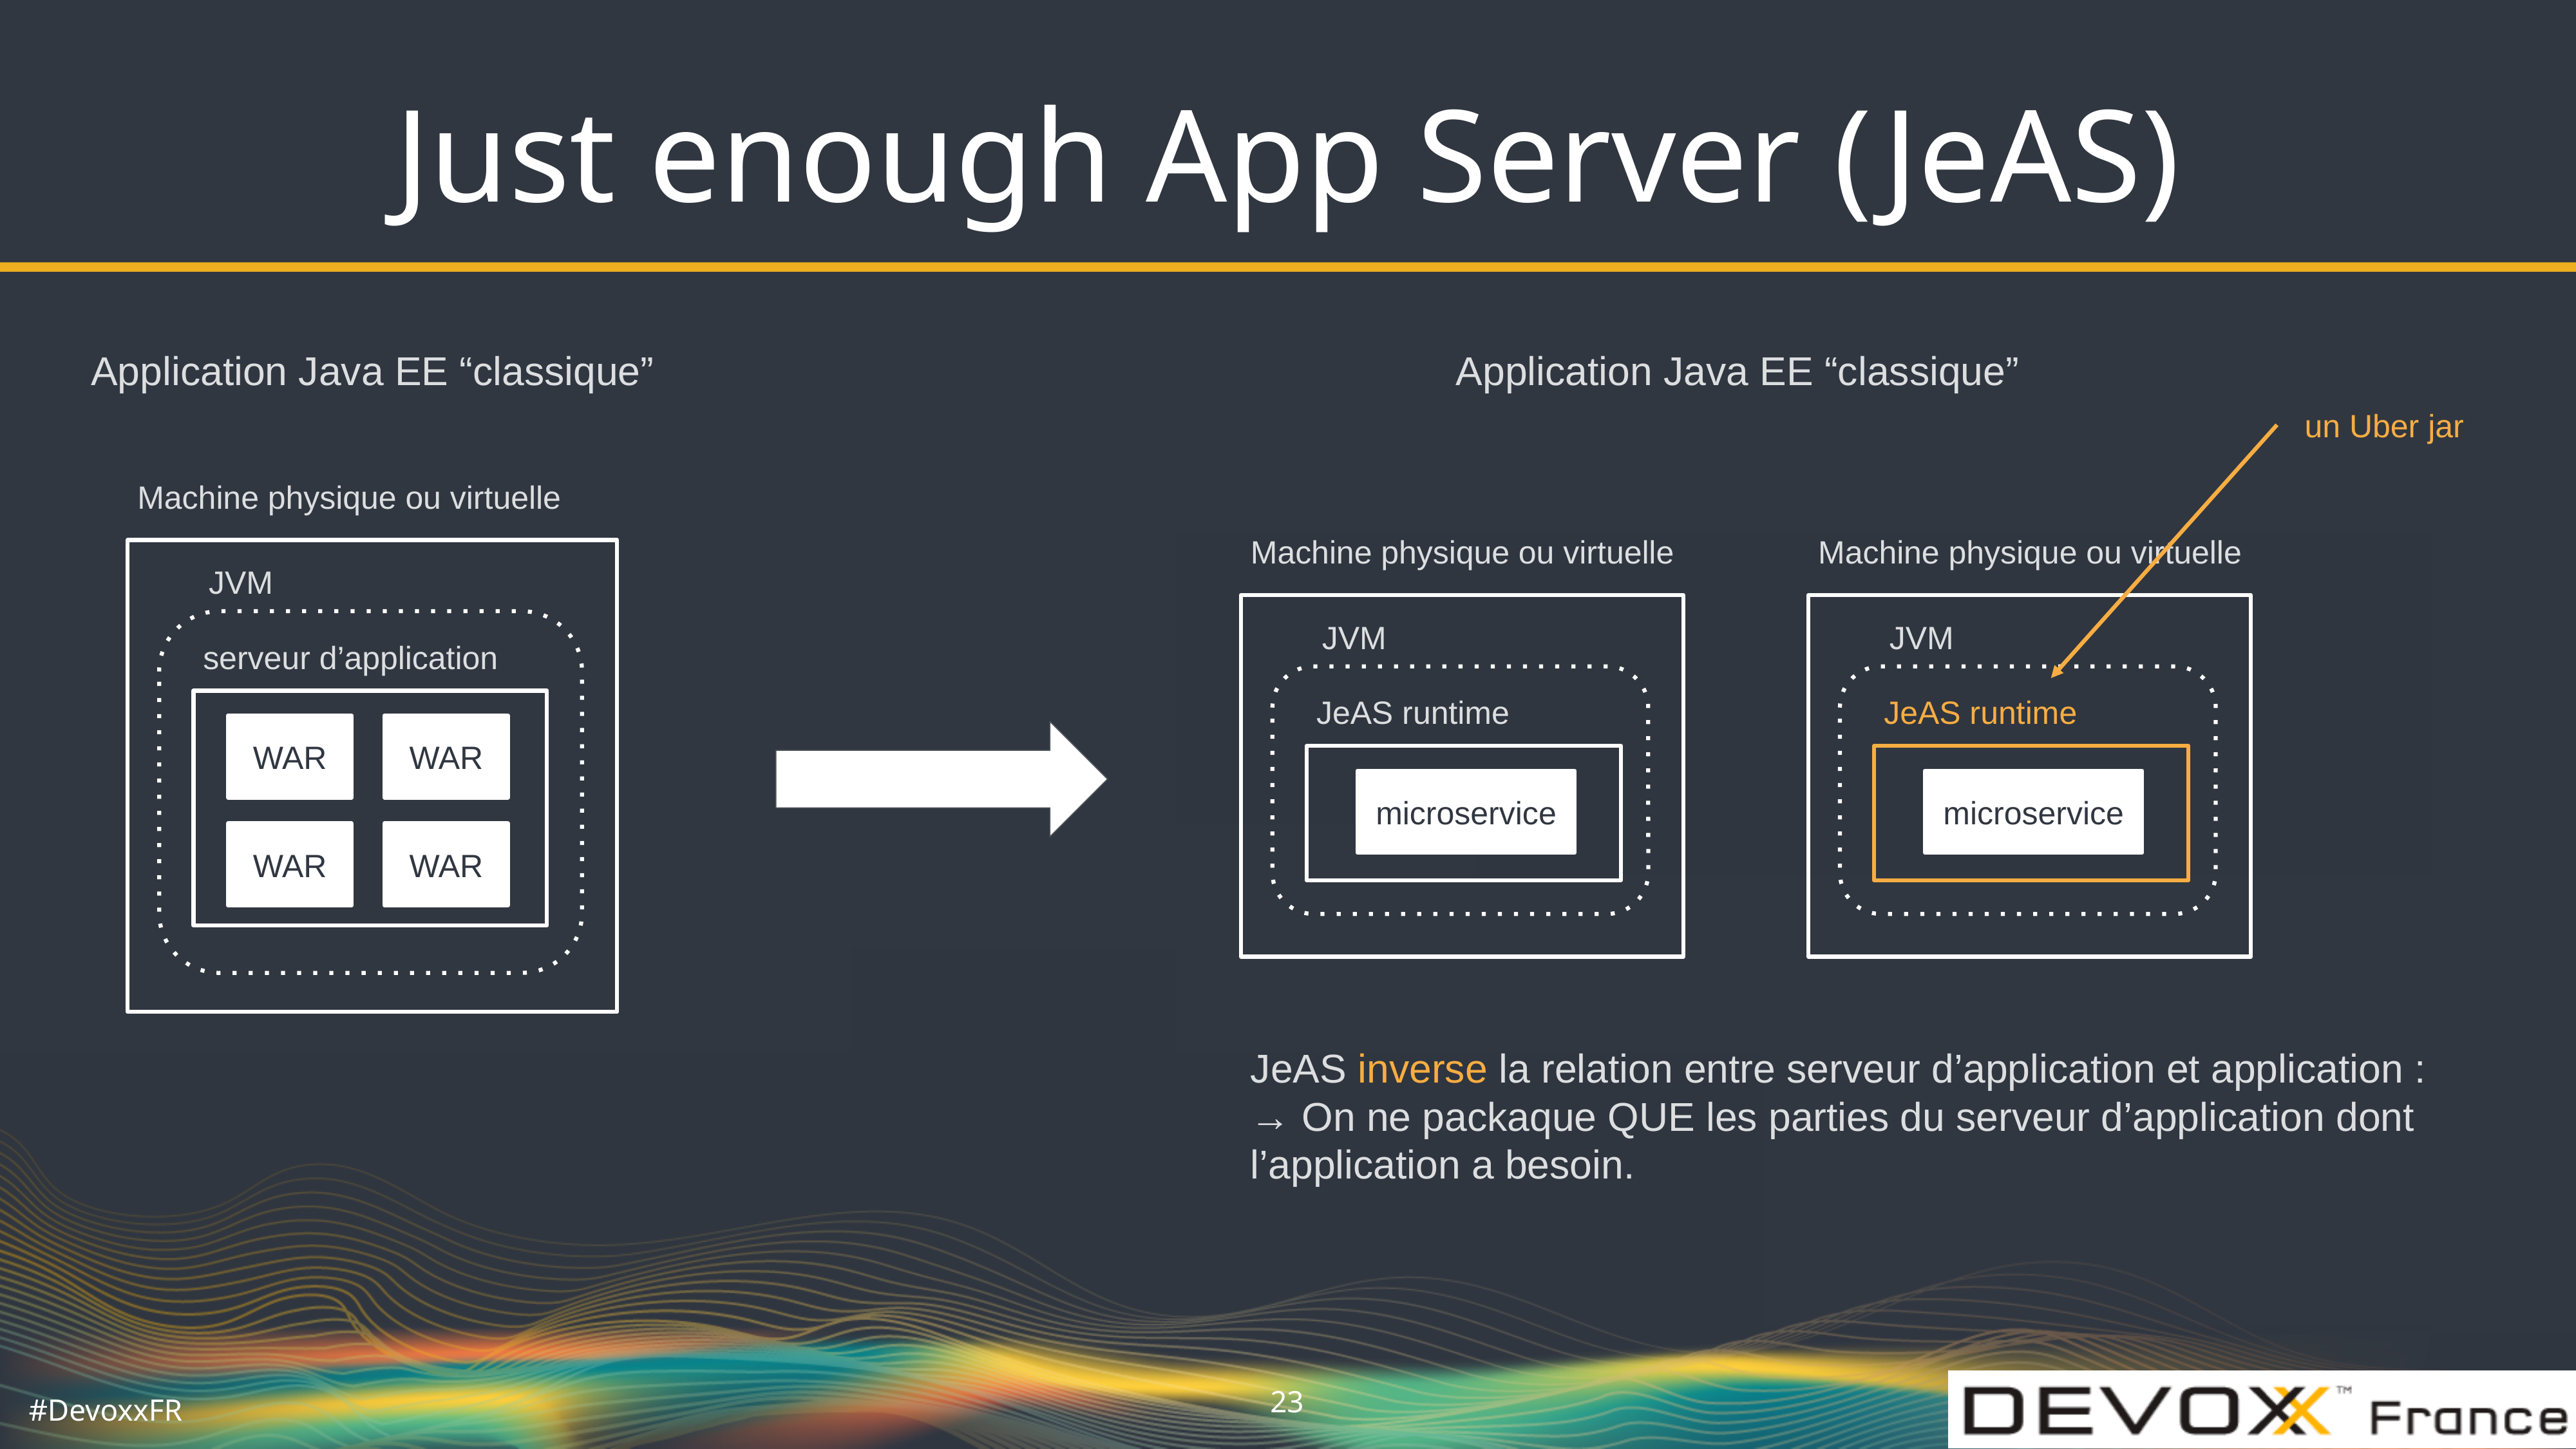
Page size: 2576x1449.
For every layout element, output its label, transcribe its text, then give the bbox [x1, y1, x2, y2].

text_box Application Java EE “classique” [1446, 325, 2078, 413]
text_box un Uber jar [2277, 381, 2503, 469]
title Just enough App Server (JeAS) [264, 14, 2312, 287]
picture [0, 0, 2576, 262]
text_box JeAS inverse la relation entre serveur d’application et application : → On ne packaque QUE les parties du serveur d’application dont l’application a besoin. [1240, 1012, 2555, 1218]
text_box [775, 721, 1108, 837]
slide_number ‹#› [1262, 1375, 1312, 1427]
picture [0, 272, 2576, 1449]
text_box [127, 451, 643, 1012]
text_box Application Java EE “classique” [81, 325, 689, 413]
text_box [1808, 507, 2324, 957]
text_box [1240, 507, 1756, 957]
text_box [2050, 424, 2277, 679]
